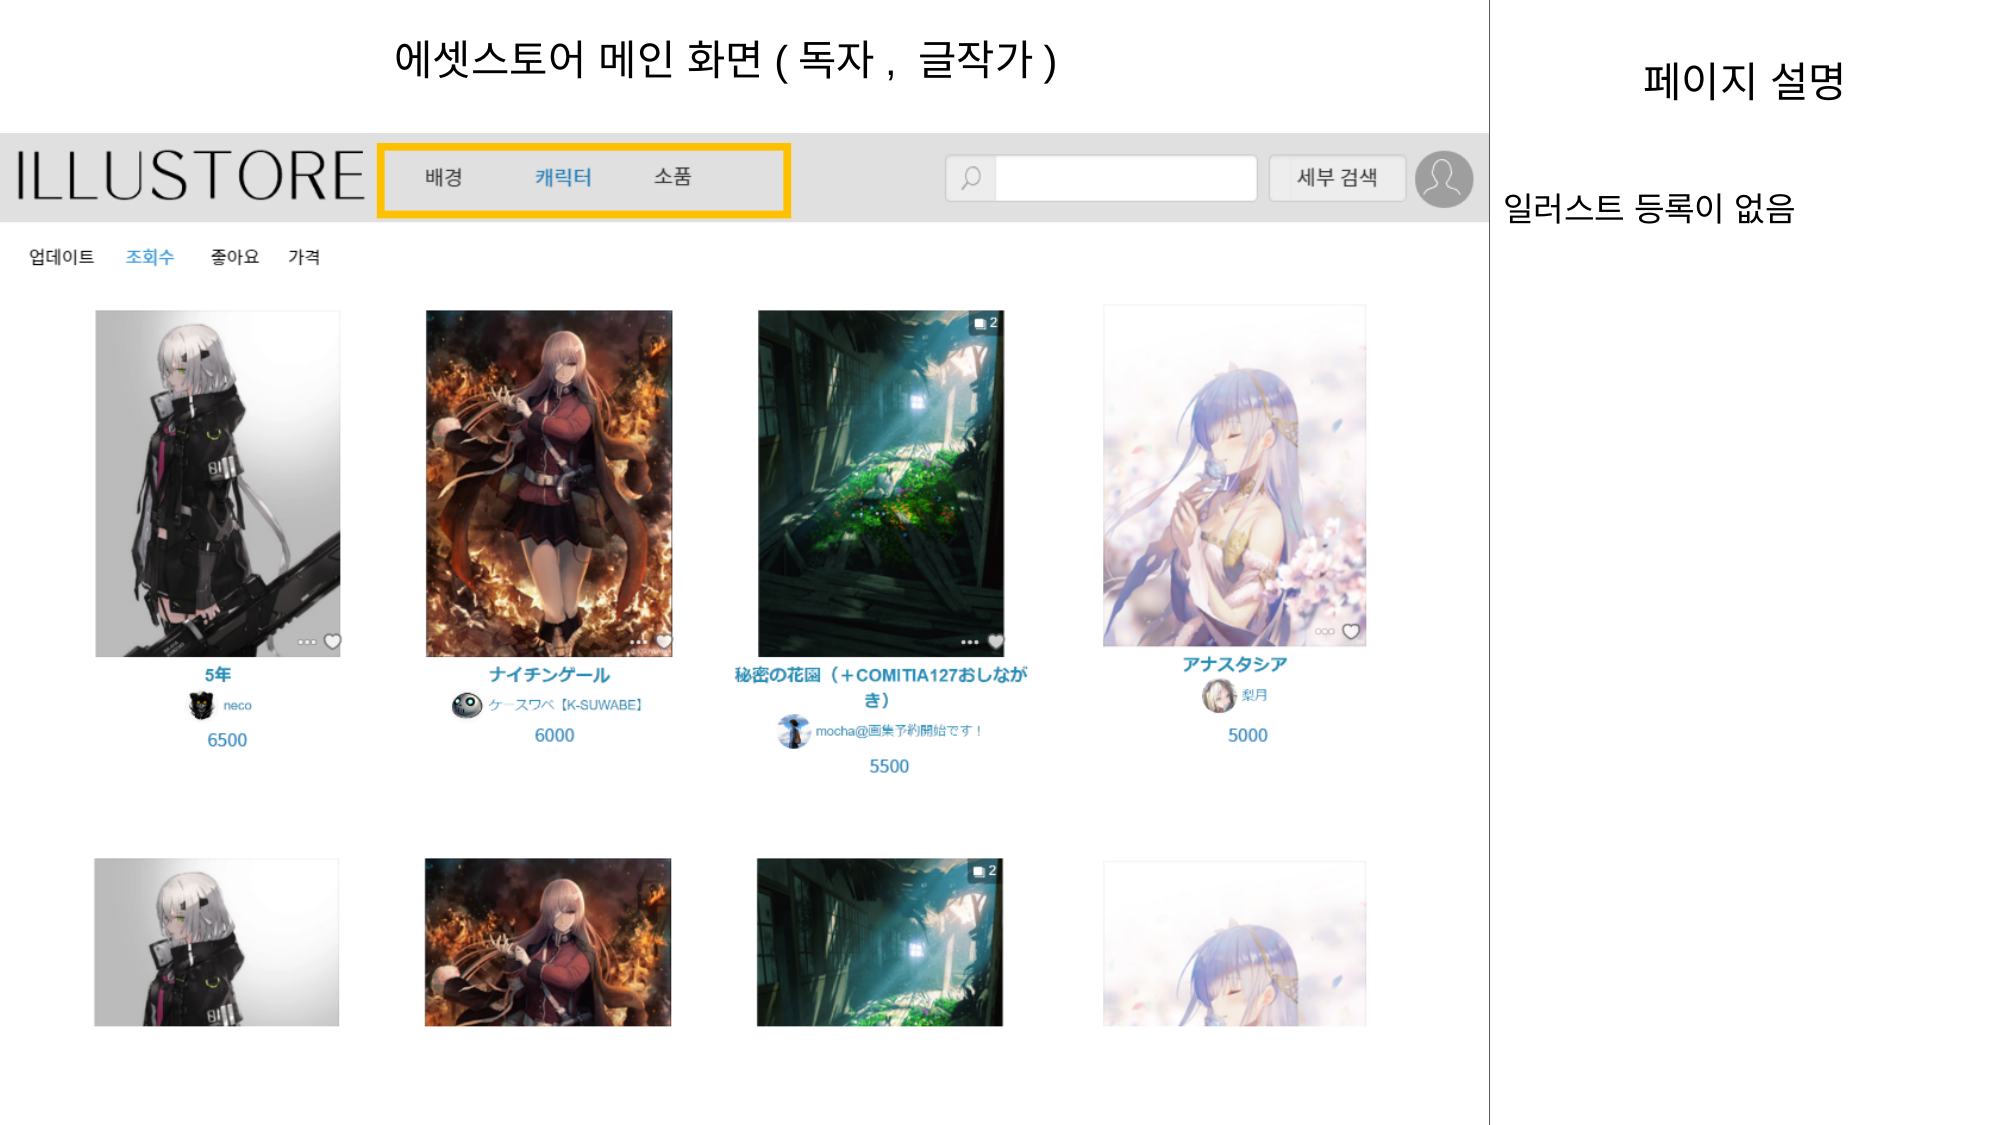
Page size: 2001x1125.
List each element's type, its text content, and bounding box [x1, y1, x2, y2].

picture [0, 133, 1489, 1030]
text_box 일러스트 등록이 없음 [1490, 180, 2000, 276]
text_box 페이지 설명 [1628, 48, 1863, 113]
text_box 에셋스토어 메인 화면(독자, 글작가) [379, 26, 1073, 92]
